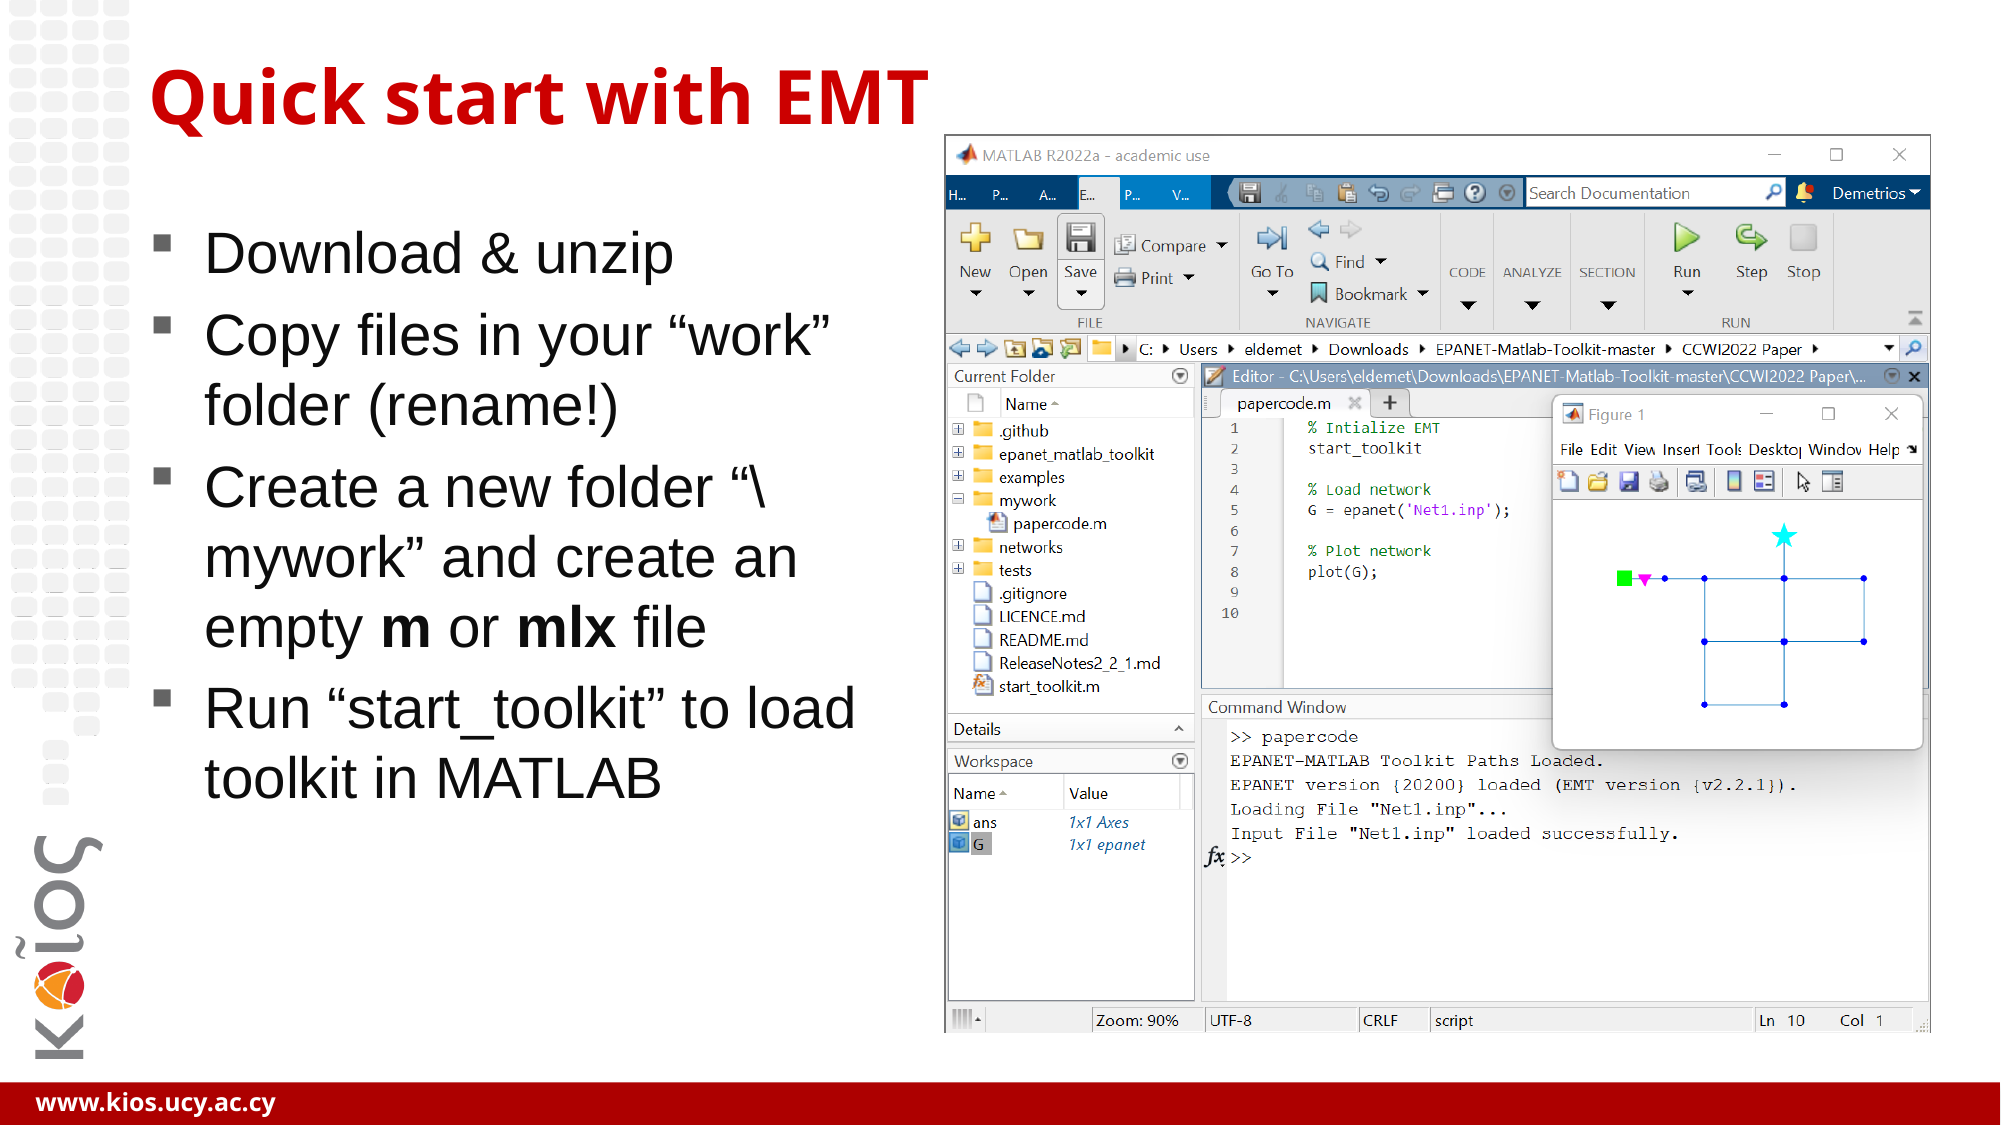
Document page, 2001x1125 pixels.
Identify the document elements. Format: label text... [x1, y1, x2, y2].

list Download & unzip Copy files in your “work” folder (rename!) Create a new folder “\mywork” and create an empty m or mlx file Run “start_toolkit” to load toolkit in MATLAB [133, 208, 945, 1047]
picture [944, 134, 1932, 1033]
picture [15, 836, 103, 1059]
title Quick start with EMT [133, 31, 1898, 159]
